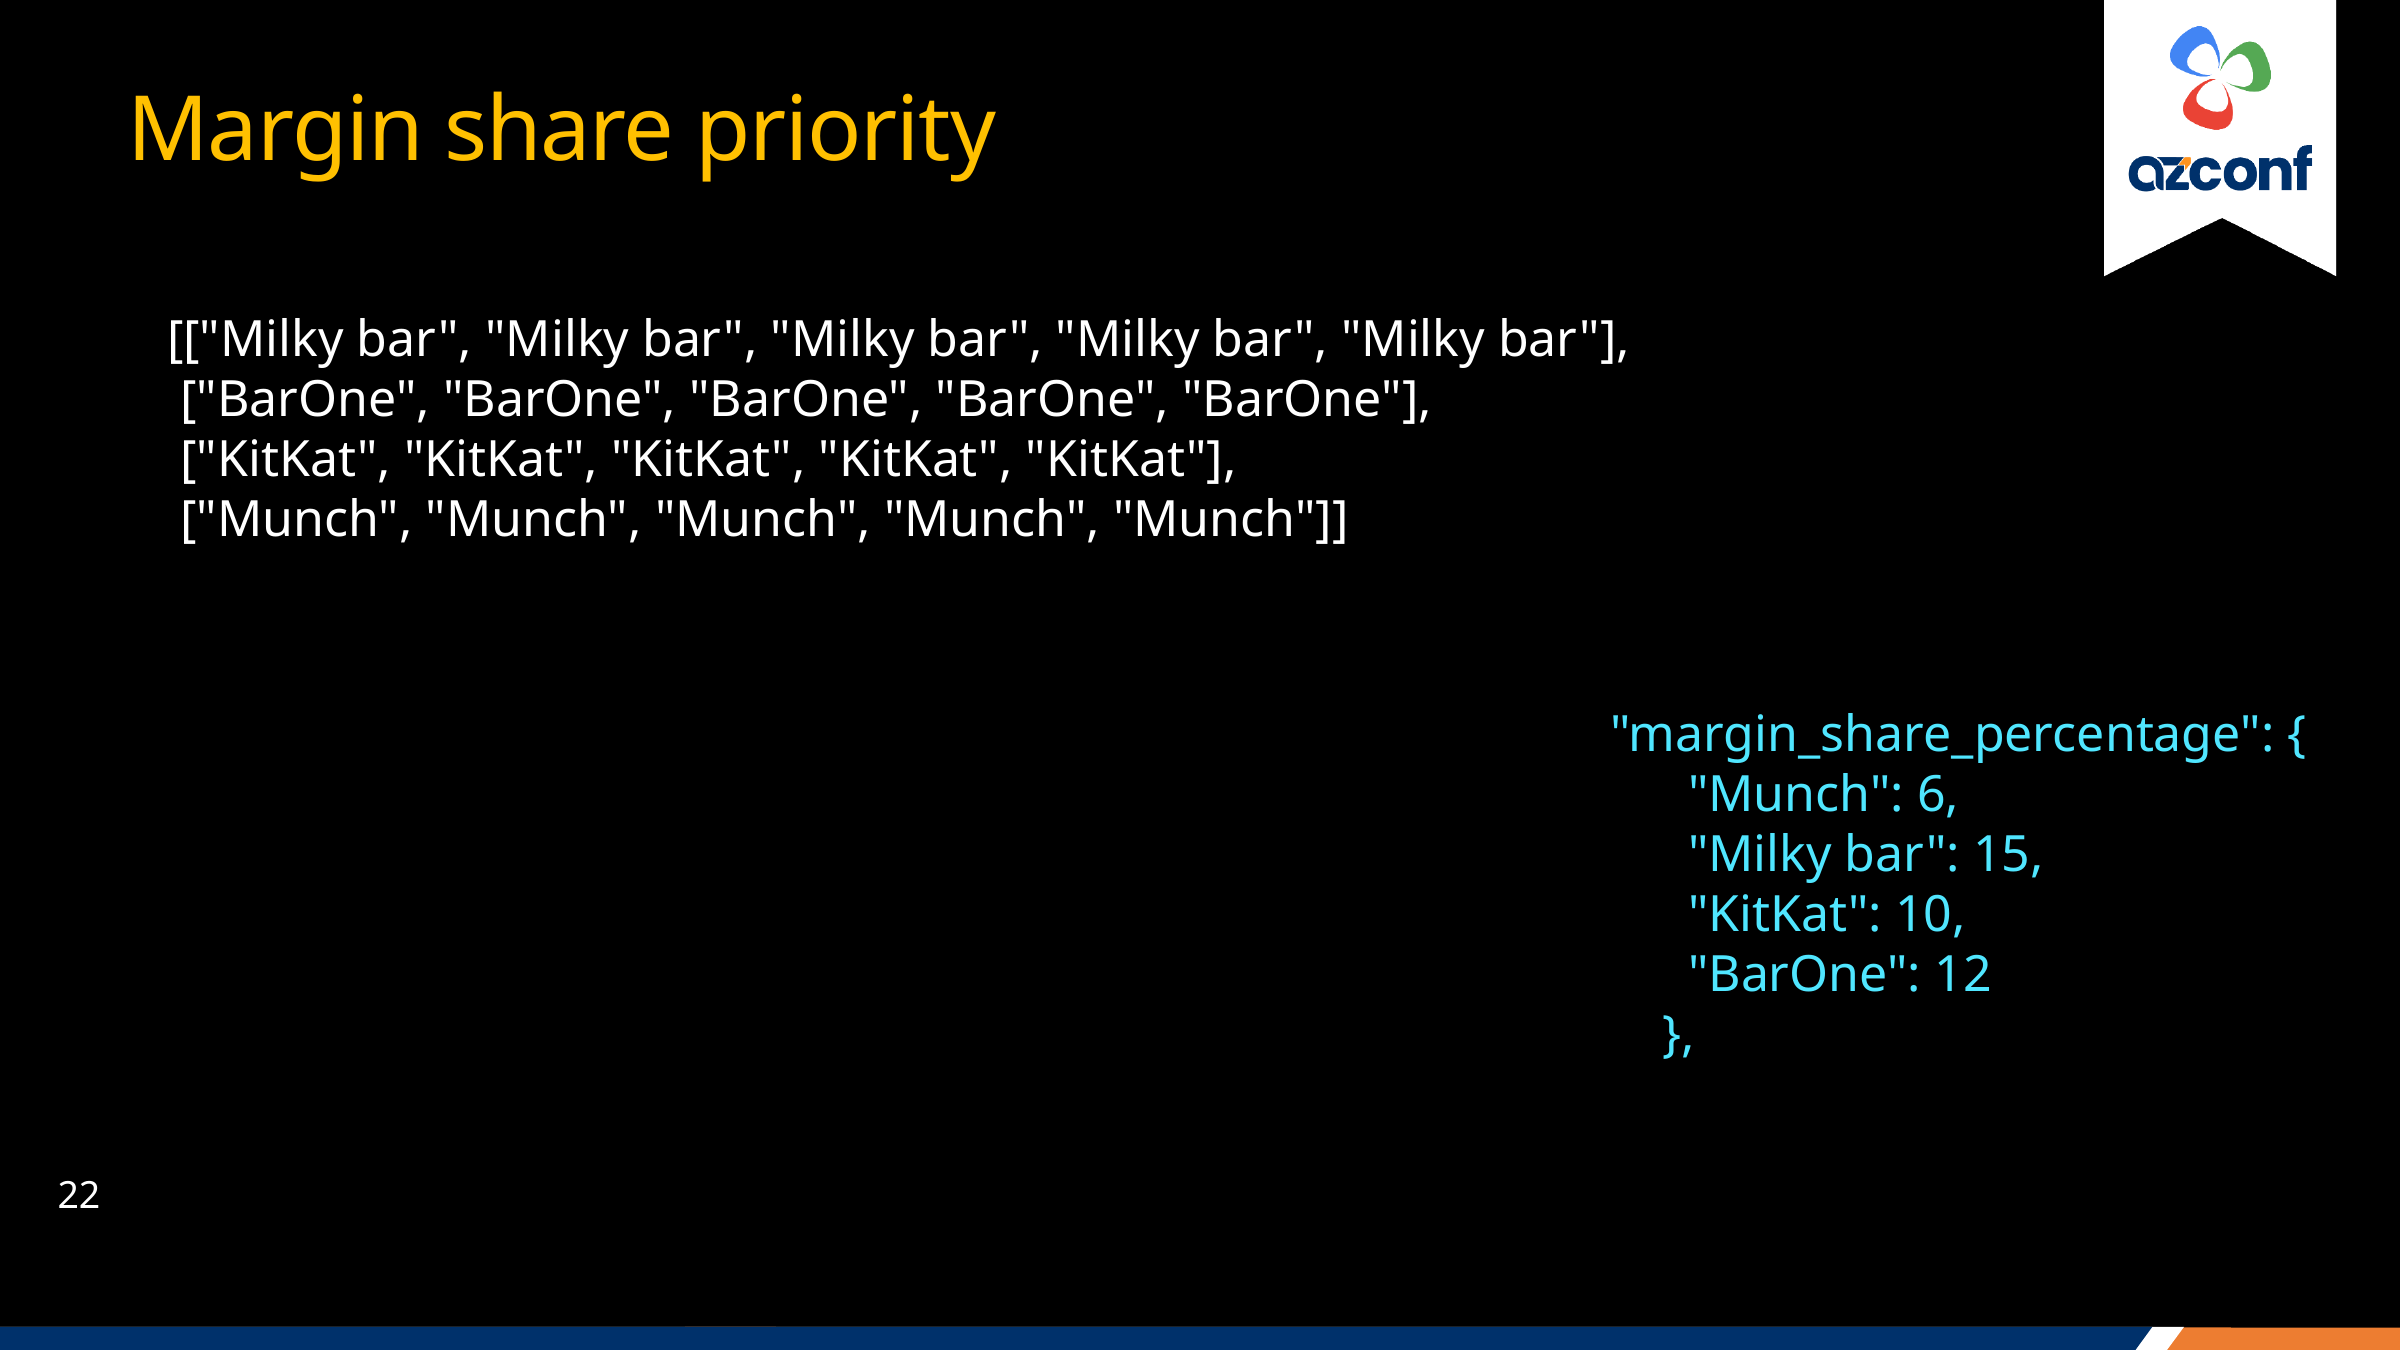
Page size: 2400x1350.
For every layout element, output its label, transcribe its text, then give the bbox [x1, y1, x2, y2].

text_box "margin_share_percentage": { "Munch": 6, "Milky bar": 15, "KitKat": 10, "BarOne": 12 }, [1610, 701, 2325, 1062]
list [["Milky bar", "Milky bar", "Milky bar", "Milky bar", "Milky bar"], ["BarOne", "BarOne", "BarOne", "BarOne", "BarOne"], ["KitKat", "KitKat", "KitKat", "KitKat", "KitKat"], ["Munch", "Munch", "Munch", "Munch", "Munch"]] [167, 306, 1968, 609]
picture [2095, 0, 2345, 288]
title Margin share priority [127, 0, 1200, 180]
